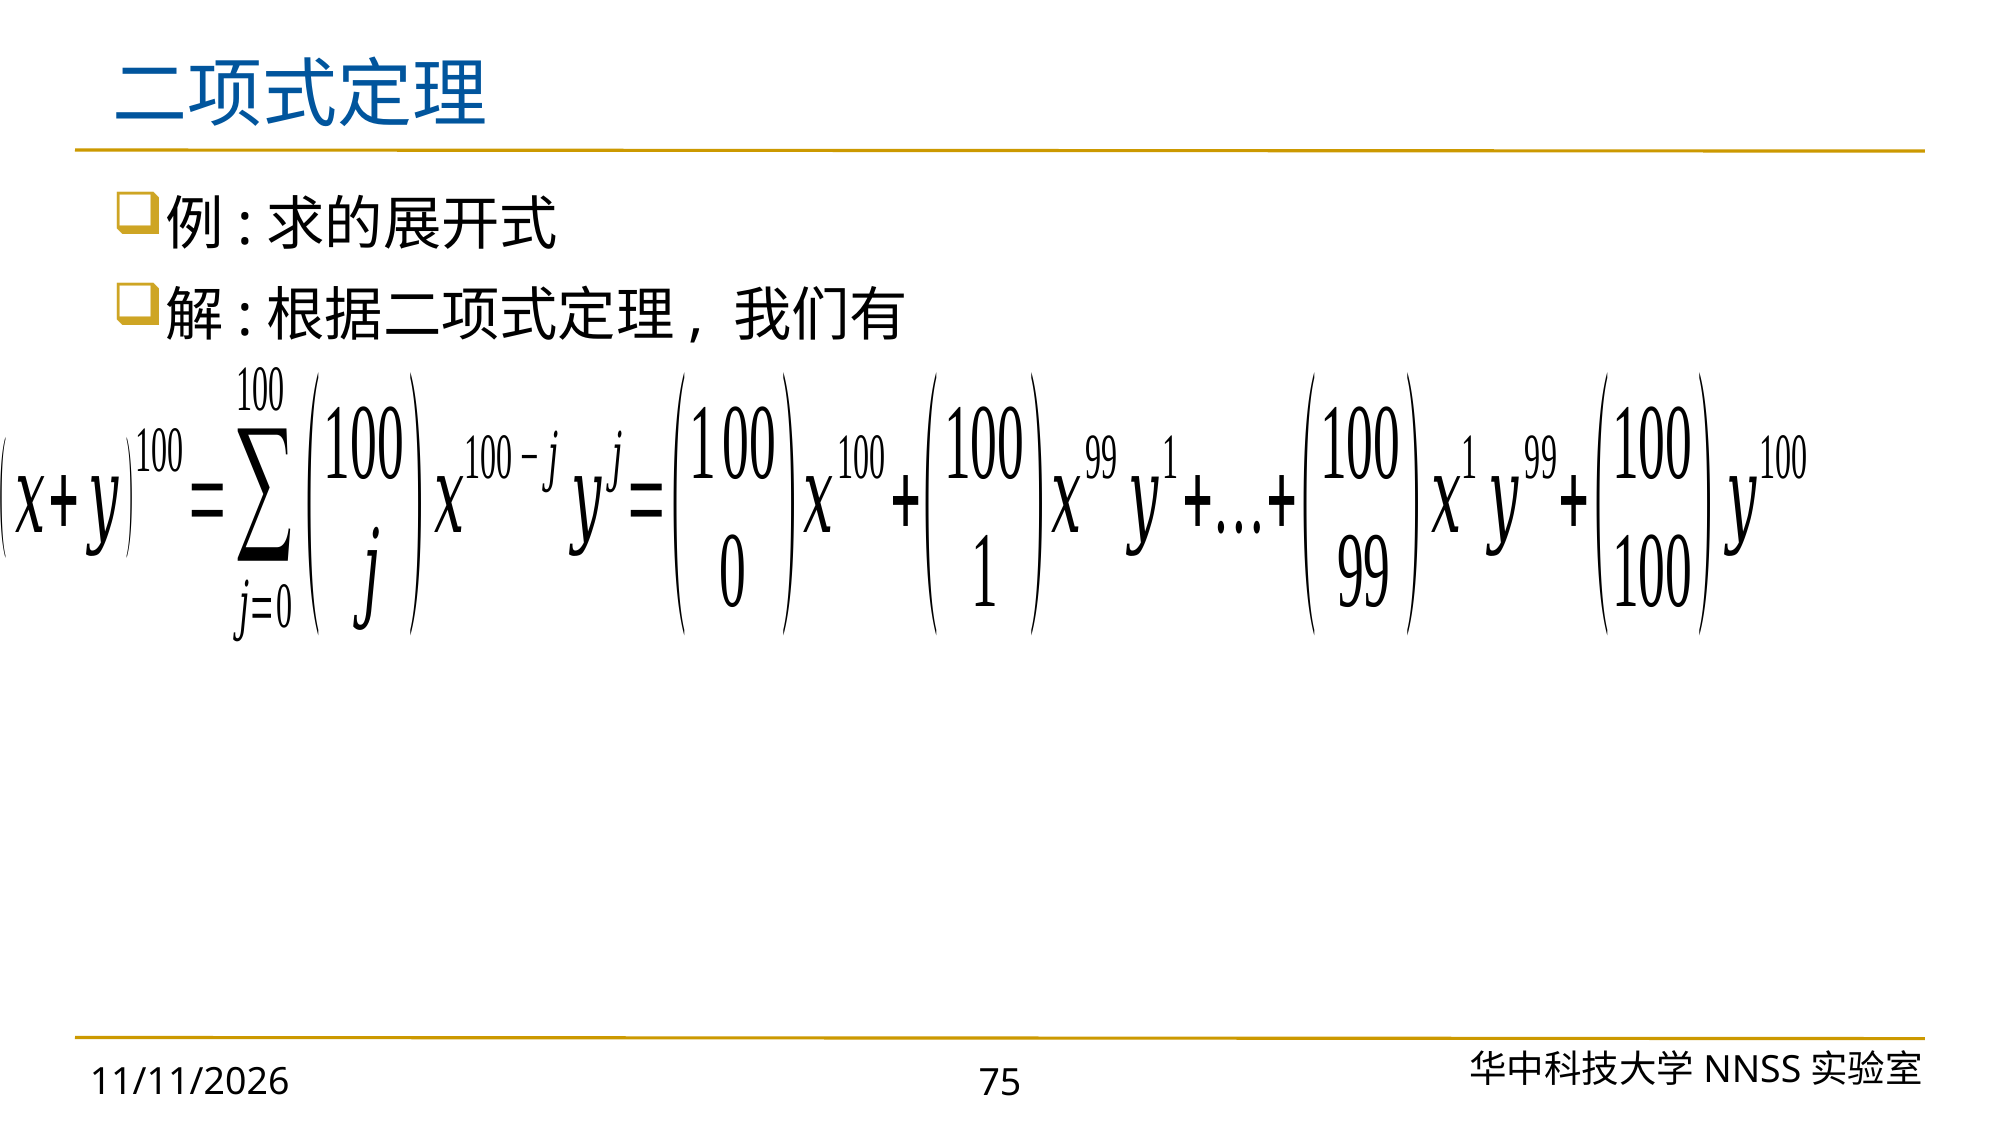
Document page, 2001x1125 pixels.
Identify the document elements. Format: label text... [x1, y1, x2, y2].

slide_number 75 [699, 1050, 1300, 1111]
title 二项式定理 [97, 44, 1900, 149]
footer 华中科技大学NNSS实验室 [1137, 1037, 1938, 1113]
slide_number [75, 1050, 550, 1111]
